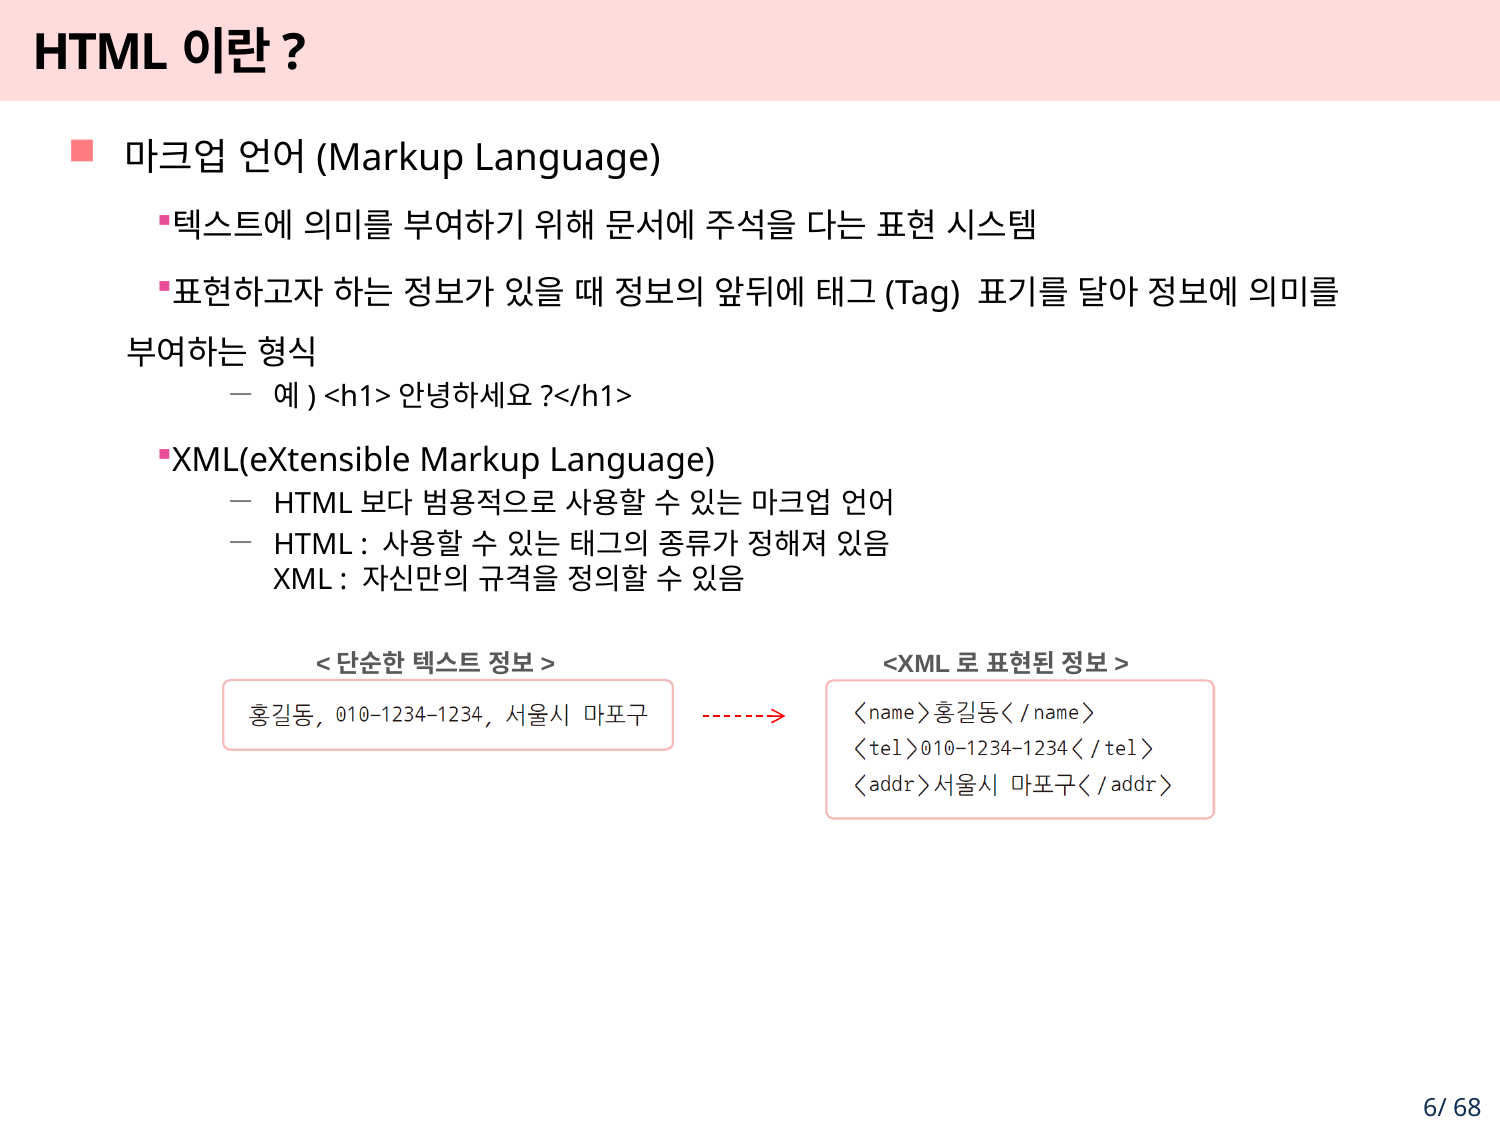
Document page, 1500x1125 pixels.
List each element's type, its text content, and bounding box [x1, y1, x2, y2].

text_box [217, 672, 679, 756]
title HTML이란? [17, 10, 1295, 89]
list 마크업 언어(Markup Language) 텍스트에 의미를 부여하기 위해 문서에 주석을 다는 표현 시스템 표현하고자 하는 정보가 있을 때 정보의 앞뒤에 태그(Tag) 표기를 달아 정보에 의미를 부여하는 형식 예) <h1>안녕하세요?</h1> XML(eXtensible Markup Language) HTML보다 범용적으로 사용할 수 있는 마크업 언어 HTML : 사용할 수 있는 태그의 종류가 정해져 있음 XML : 자신만의 규격을 정의할 수 있음 [53, 125, 1425, 1005]
text_box <단순한 텍스트 정보> [301, 633, 656, 671]
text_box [820, 672, 1220, 823]
text_box <XML로 표현된 정보> [868, 633, 1223, 674]
